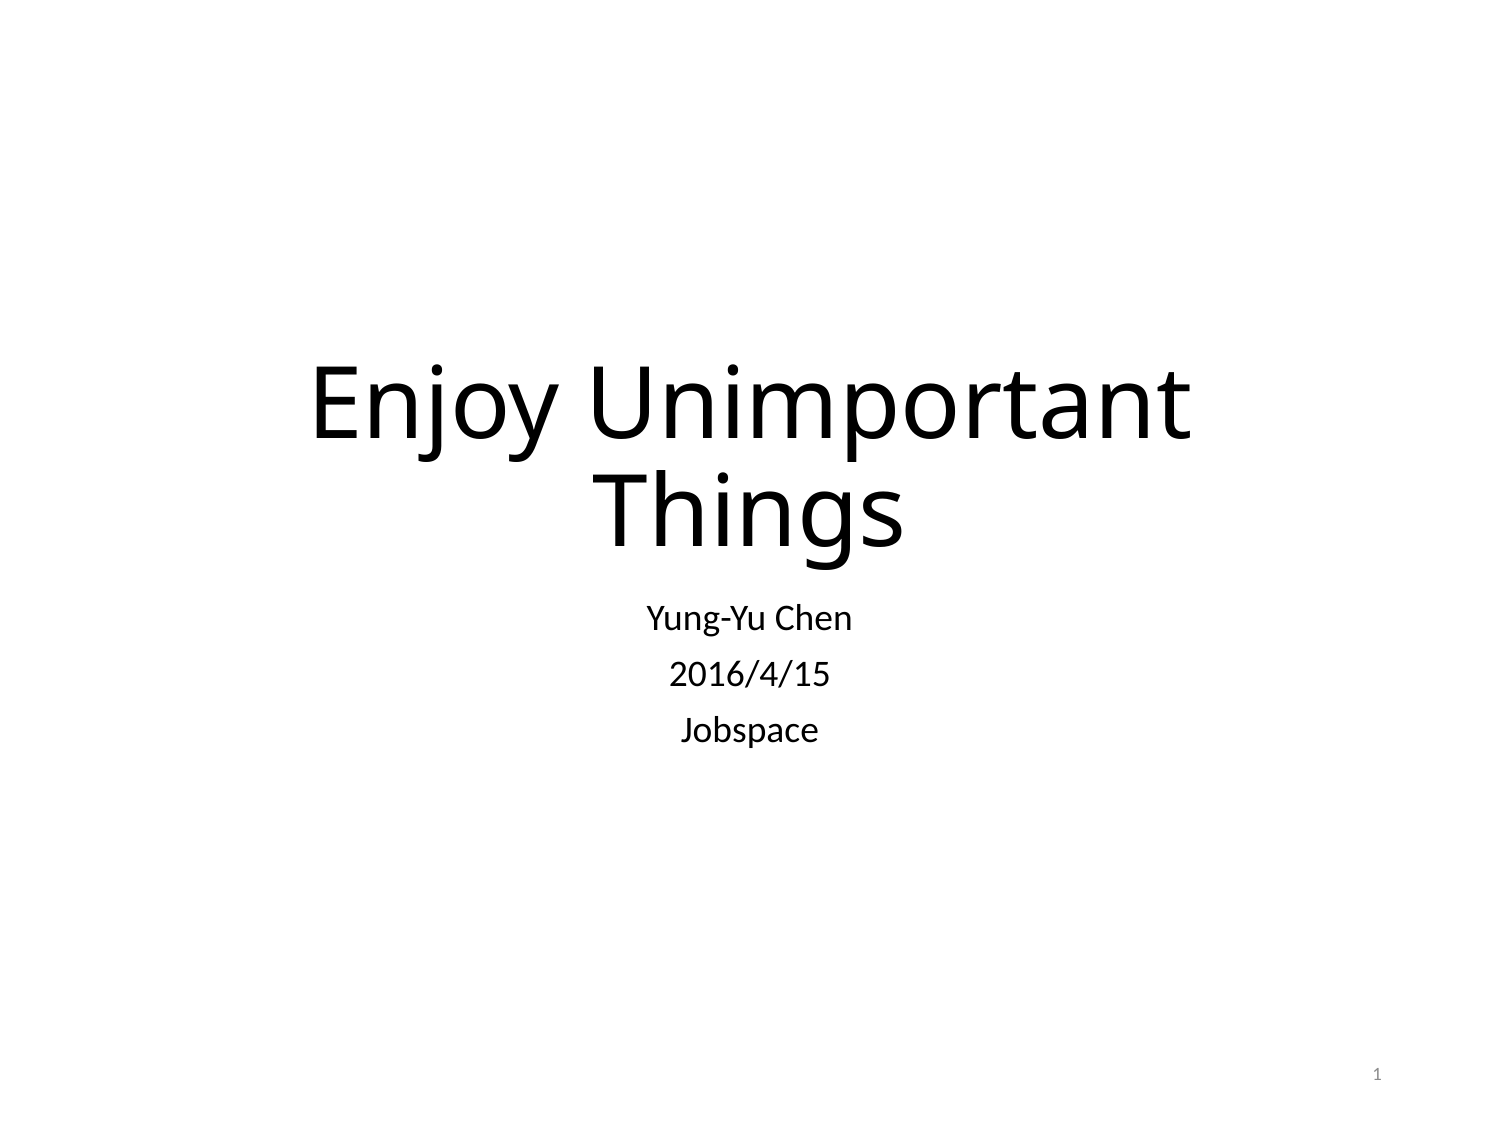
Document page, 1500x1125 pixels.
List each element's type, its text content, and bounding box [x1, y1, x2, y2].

slide_number 1 [1059, 1042, 1397, 1103]
subtitle Yung-Yu Chen 2016/4/15 Jobspace [187, 590, 1313, 863]
title Enjoy Unimportant Things [187, 184, 1313, 576]
